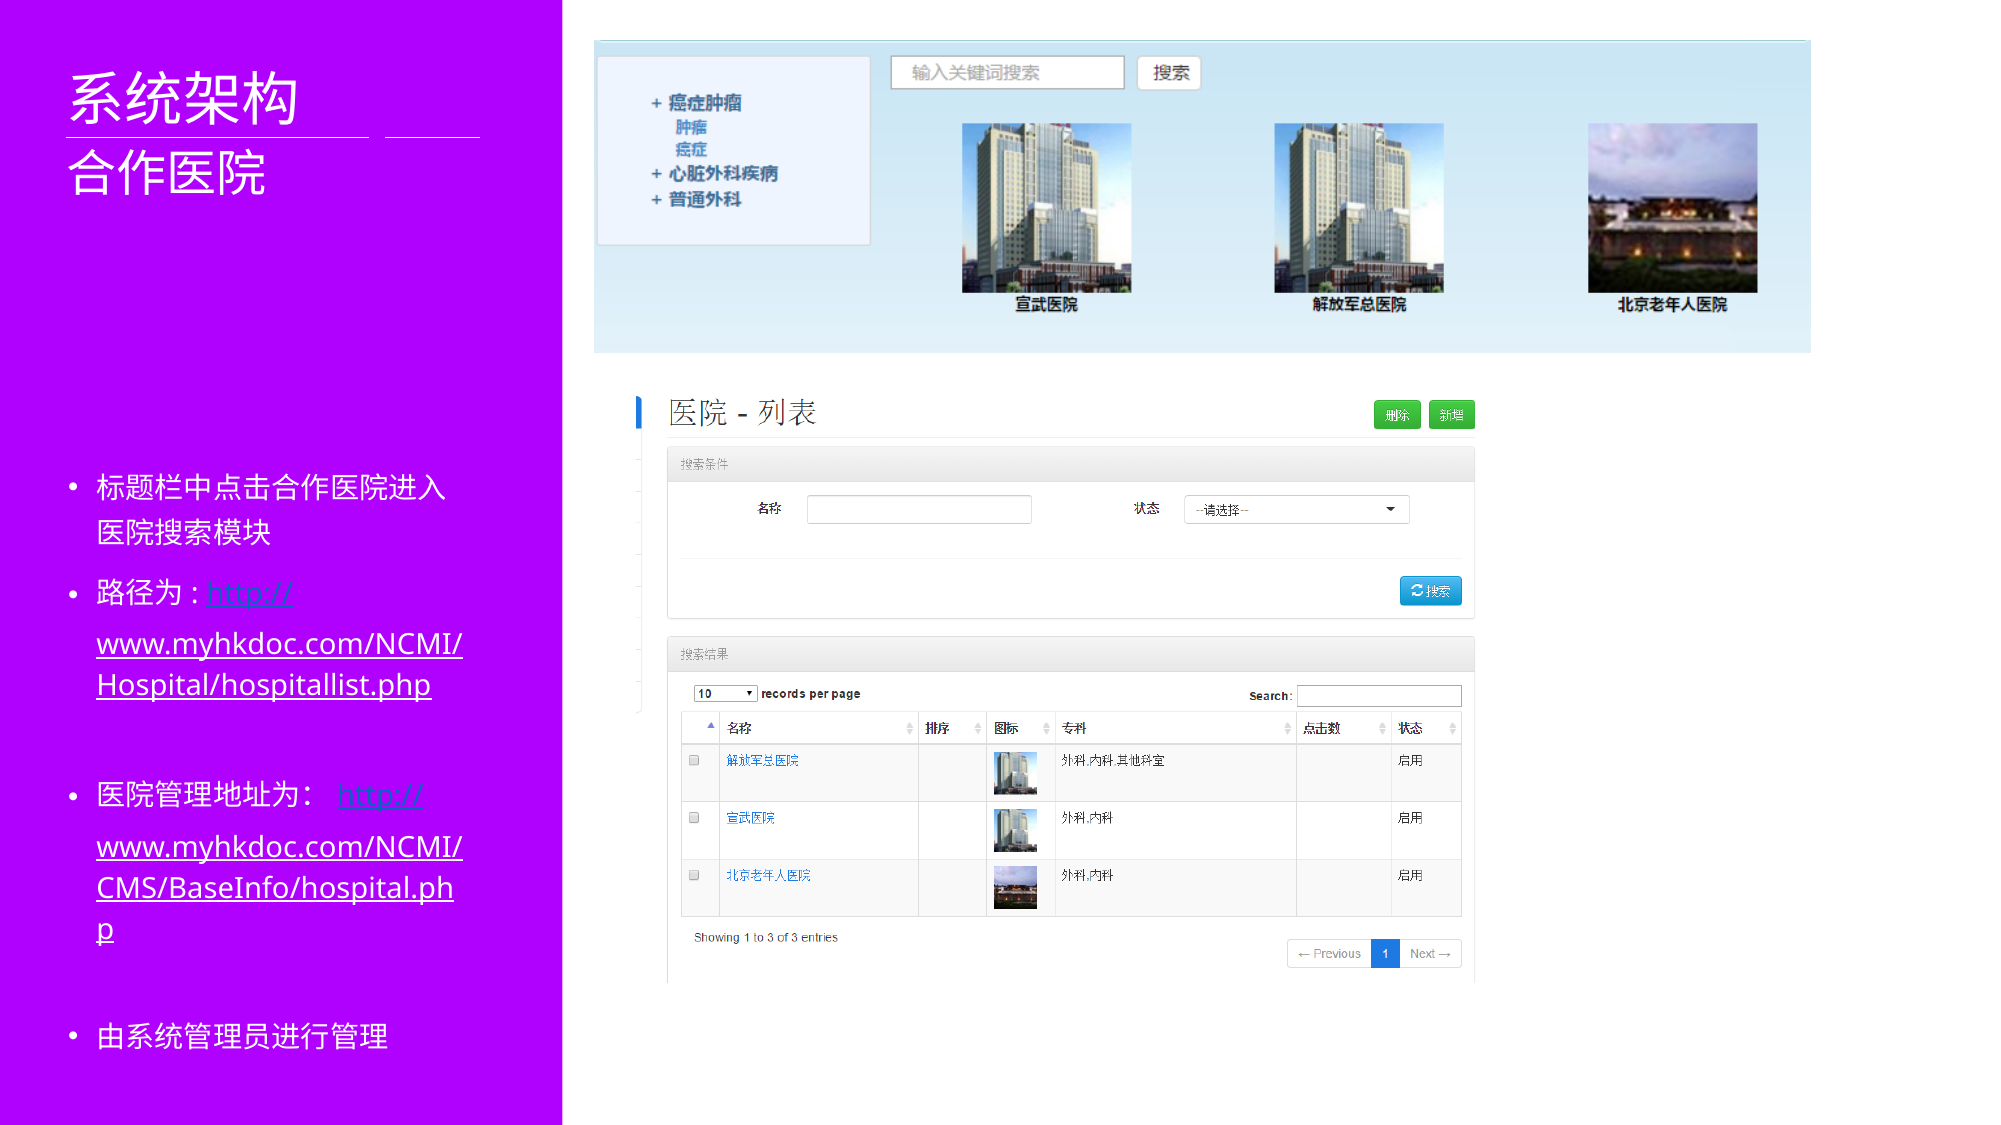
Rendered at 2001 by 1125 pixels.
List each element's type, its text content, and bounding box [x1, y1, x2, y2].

text_box 标题栏中点击合作医院进入医院搜索模块 路径为: http://www.myhkdoc.com/NCMI/Hospital/hospitallist.php 医院管理地址为：http://www.myhkdoc.com/NCMI/CMS/BaseInfo/hospital.php 由系统管理员进行管理 [53, 451, 481, 996]
list 系统架构 [52, 62, 559, 138]
picture [594, 40, 1811, 353]
list 合作医院 [52, 141, 559, 217]
picture [636, 387, 1486, 983]
